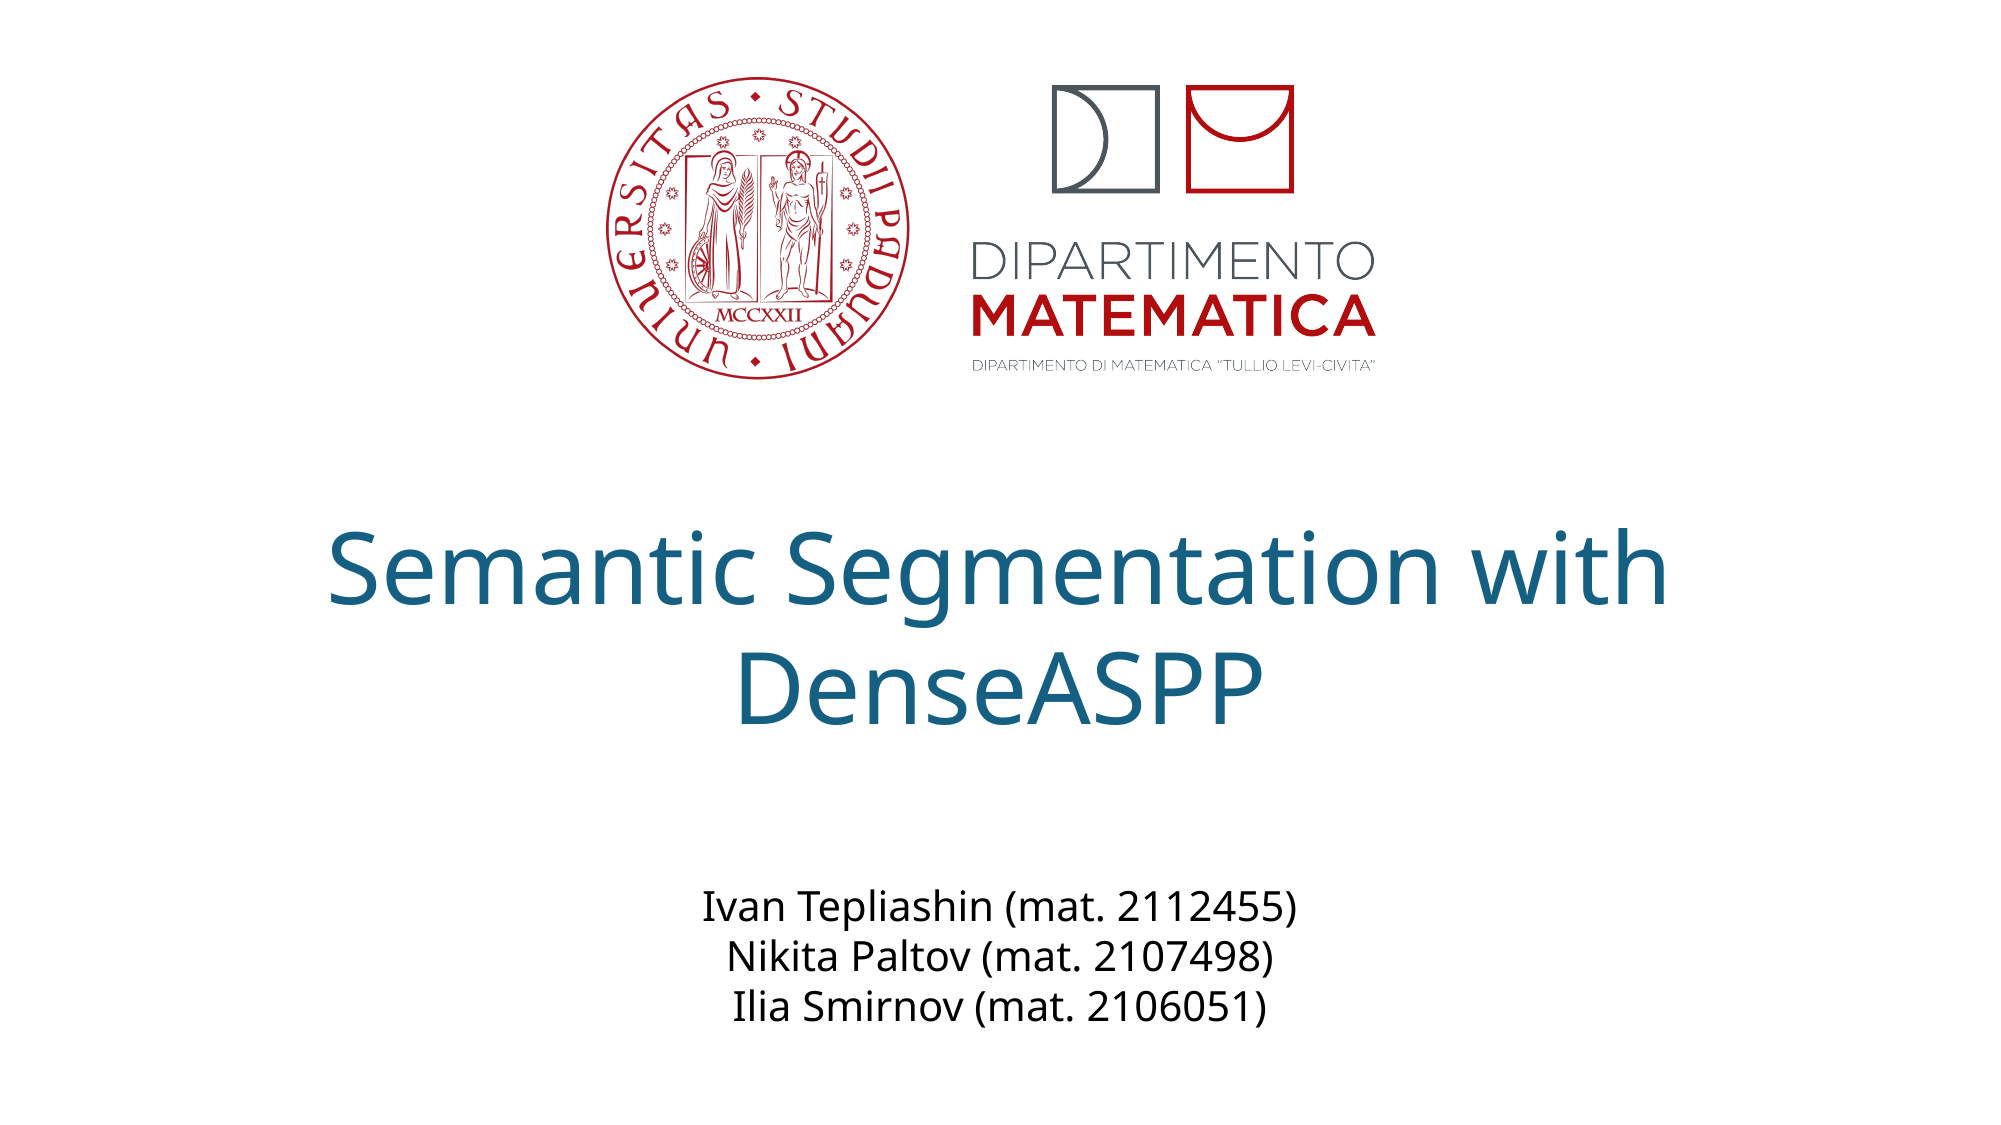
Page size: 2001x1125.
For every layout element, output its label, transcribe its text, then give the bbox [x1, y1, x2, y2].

text_box Semantic Segmentation with DenseASPP [193, 497, 1807, 752]
text_box Ivan Tepliashin (mat. 2112455) Nikita Paltov (mat. 2107498) Ilia Smirnov (mat. 2106051) [193, 872, 1807, 1038]
picture [972, 85, 1376, 372]
picture [606, 76, 910, 380]
